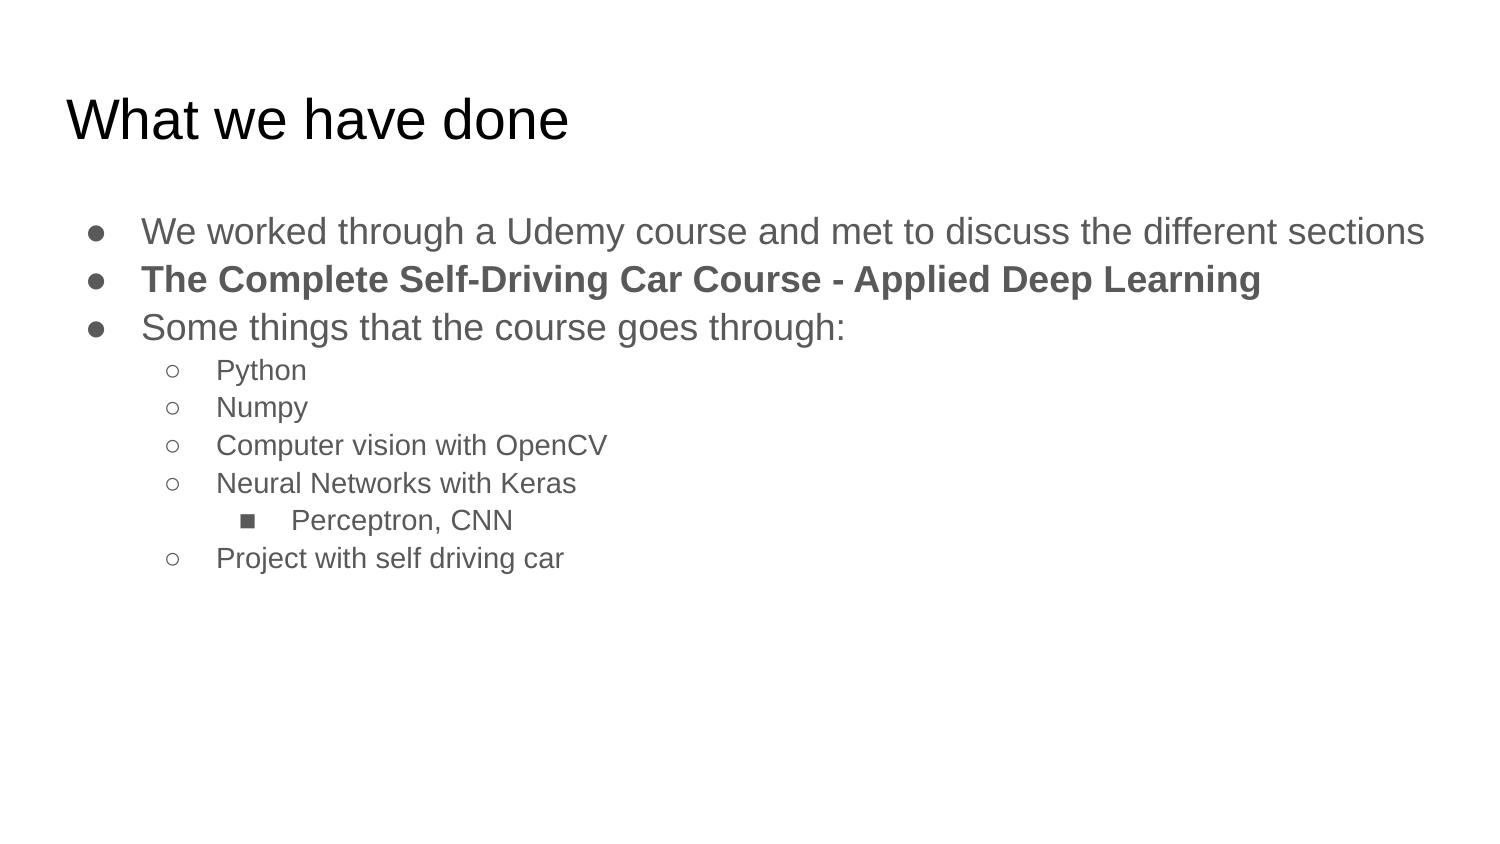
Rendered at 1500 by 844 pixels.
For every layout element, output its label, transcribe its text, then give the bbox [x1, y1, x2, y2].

list We worked through a Udemy course and met to discuss the different sections The Complete Self-Driving Car Course - Applied Deep Learning Some things that the course goes through: Python Numpy Computer vision with OpenCV Neural Networks with Keras Perceptron, CNN Project with self driving car [51, 189, 1449, 750]
title What we have done [51, 72, 1449, 167]
